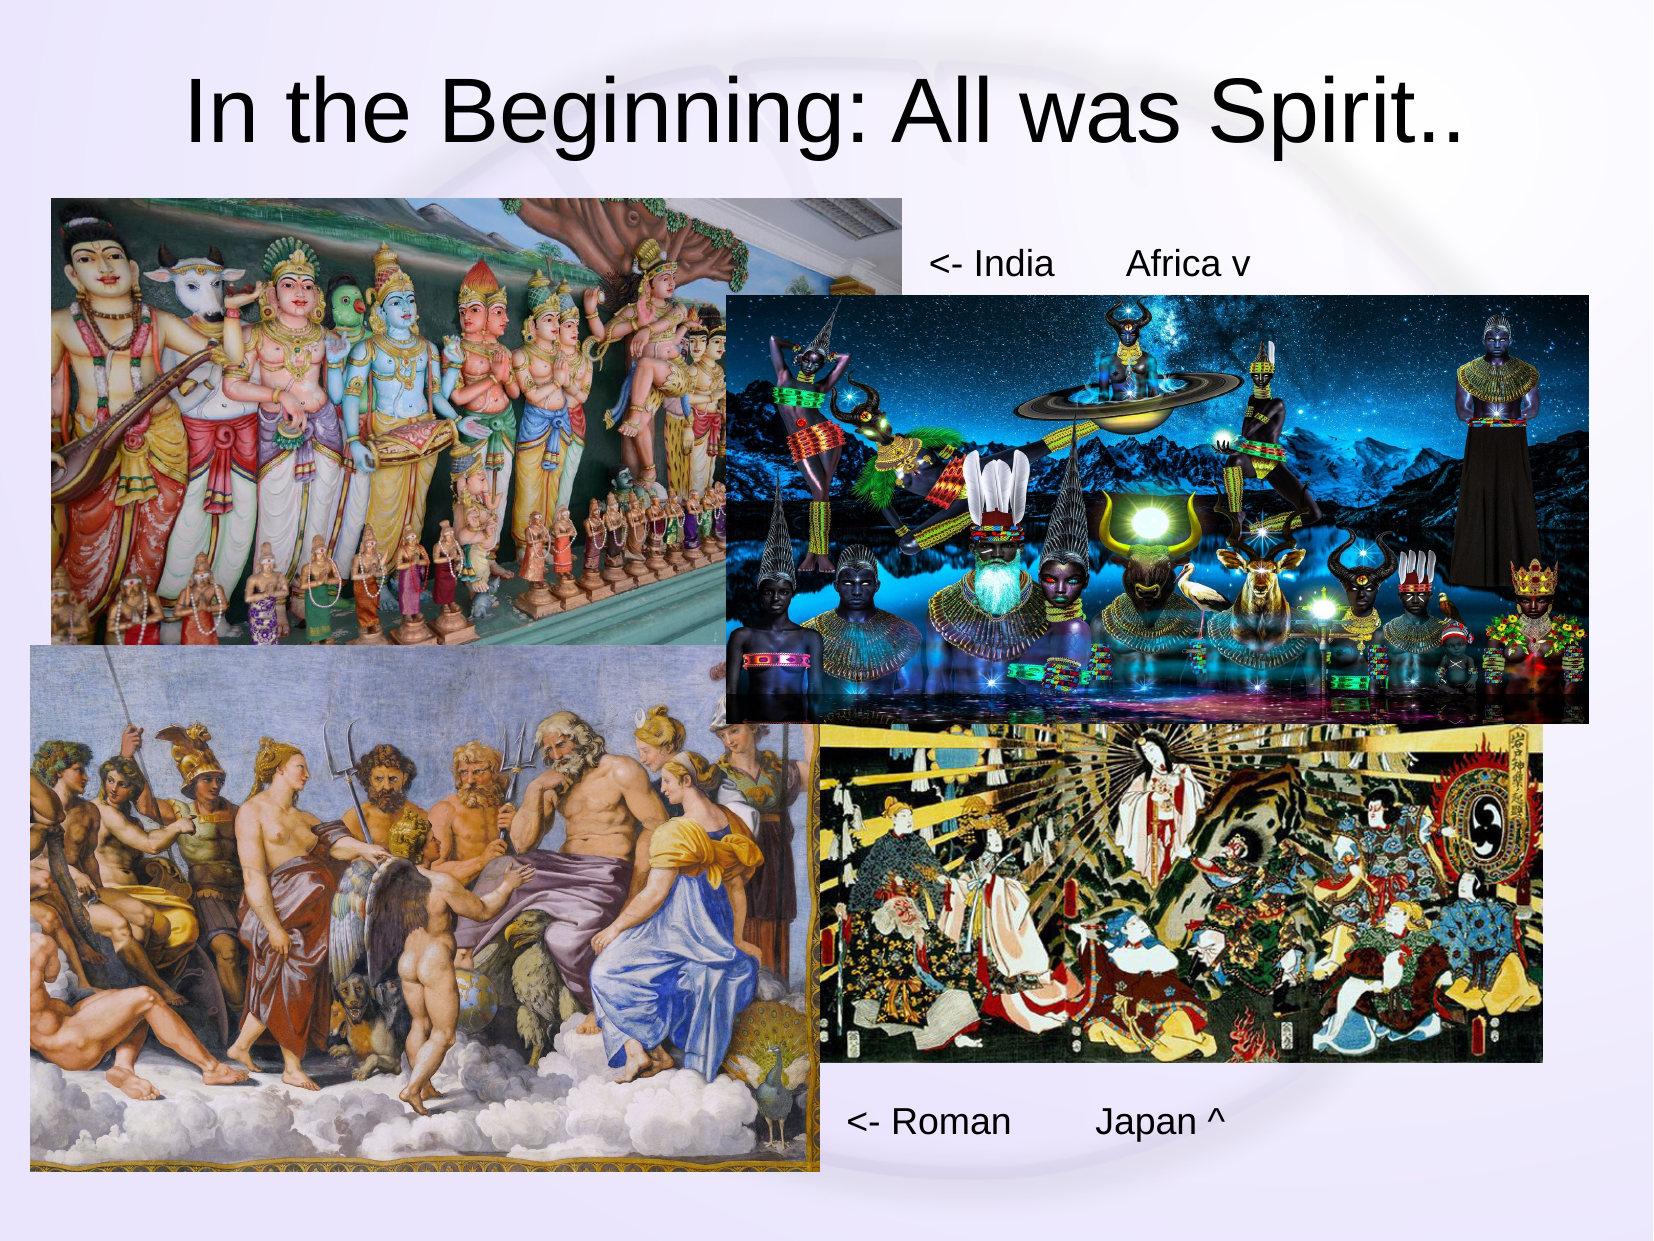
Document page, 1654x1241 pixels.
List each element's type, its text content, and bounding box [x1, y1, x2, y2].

text_box <- Roman Japan ^ [831, 1093, 1350, 1151]
text_box <- India Africa v [913, 235, 1452, 293]
picture [0, 0, 1654, 1241]
title In the Beginning: All was Spirit.. [82, 49, 1571, 175]
list All was spirit and void.. [826, 733, 1571, 1110]
